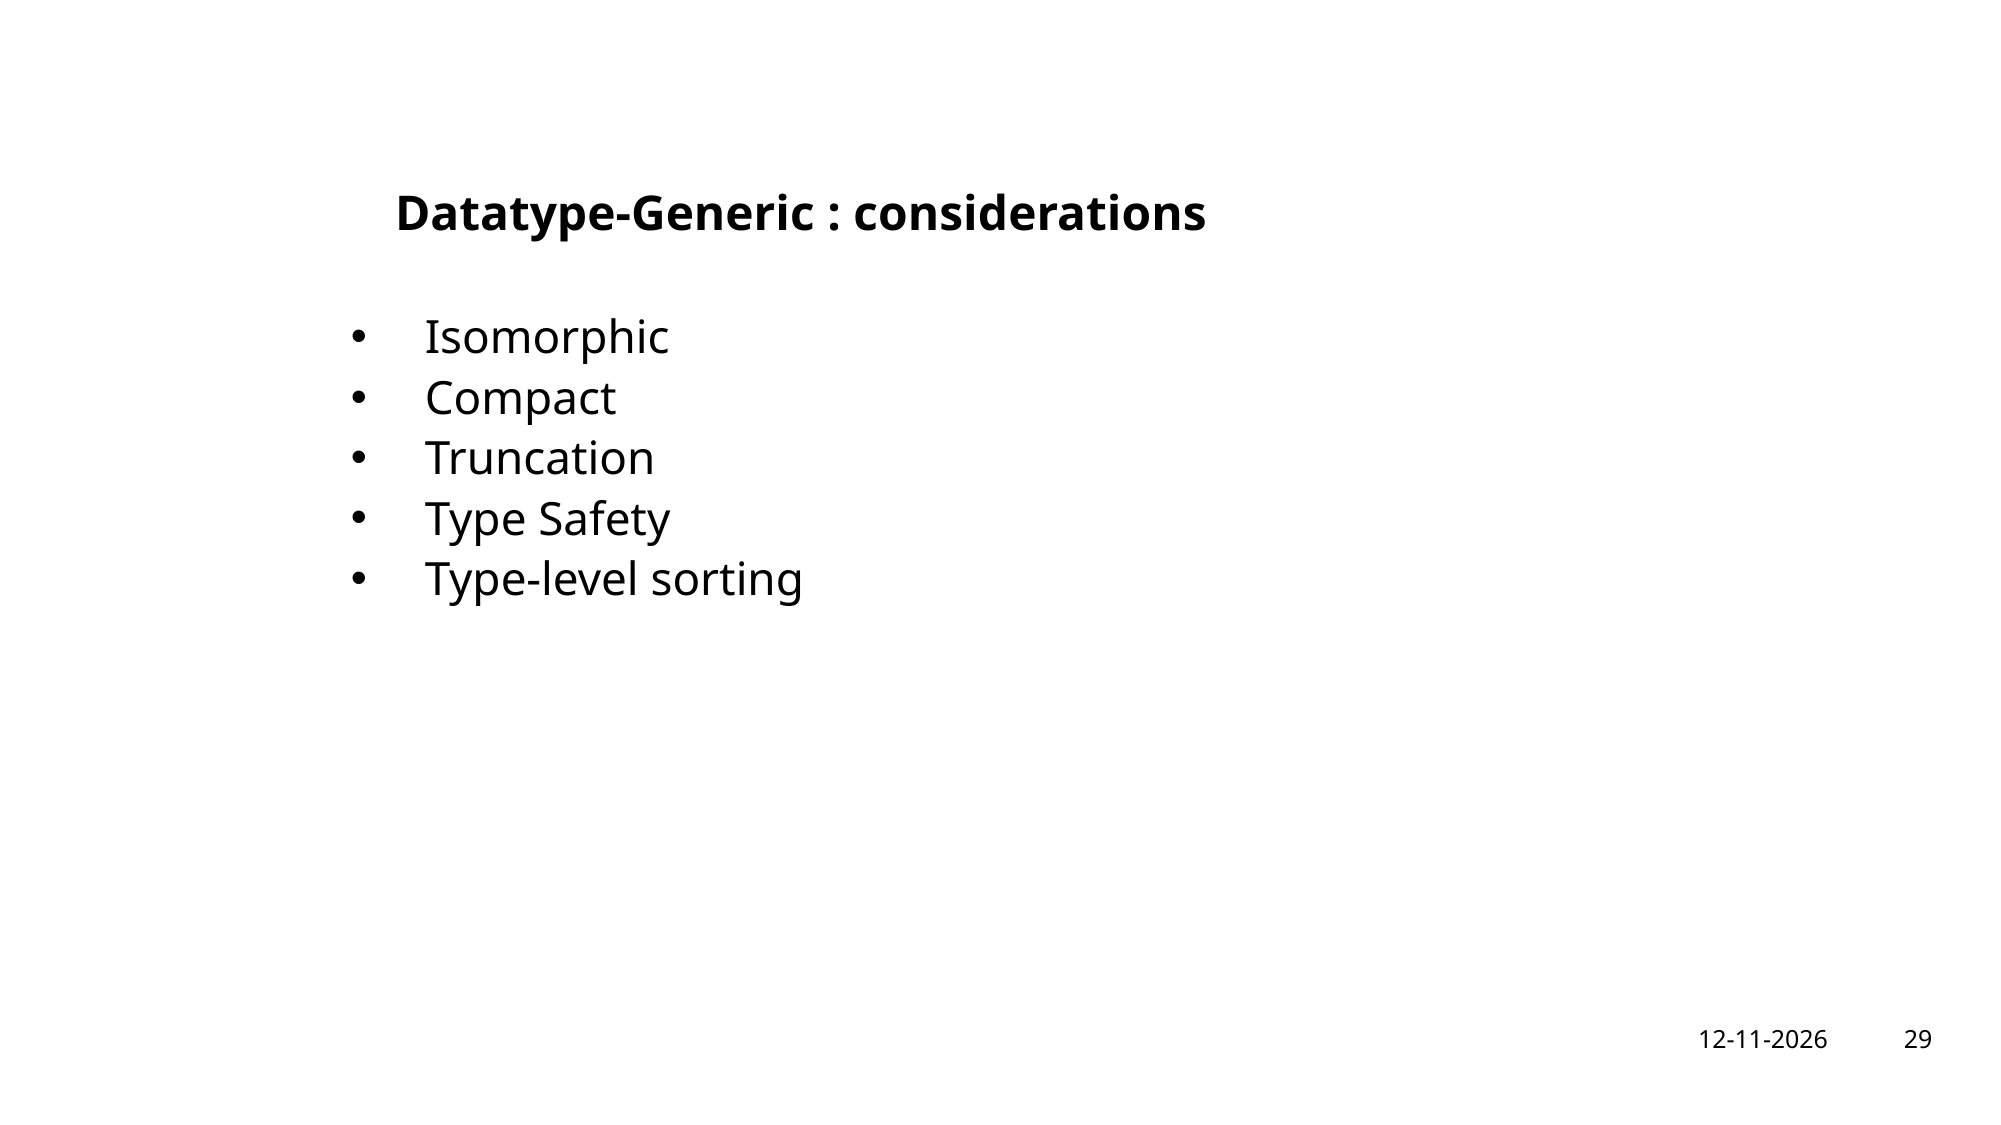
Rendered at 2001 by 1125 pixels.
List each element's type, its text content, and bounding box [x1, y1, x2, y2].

slide_number 29 [1828, 1009, 1933, 1071]
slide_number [1690, 1010, 1829, 1071]
title Datatype-Generic : considerations [380, 174, 1621, 276]
list Isomorphic Compact Truncation Type Safety Type-level sorting [336, 295, 1577, 844]
